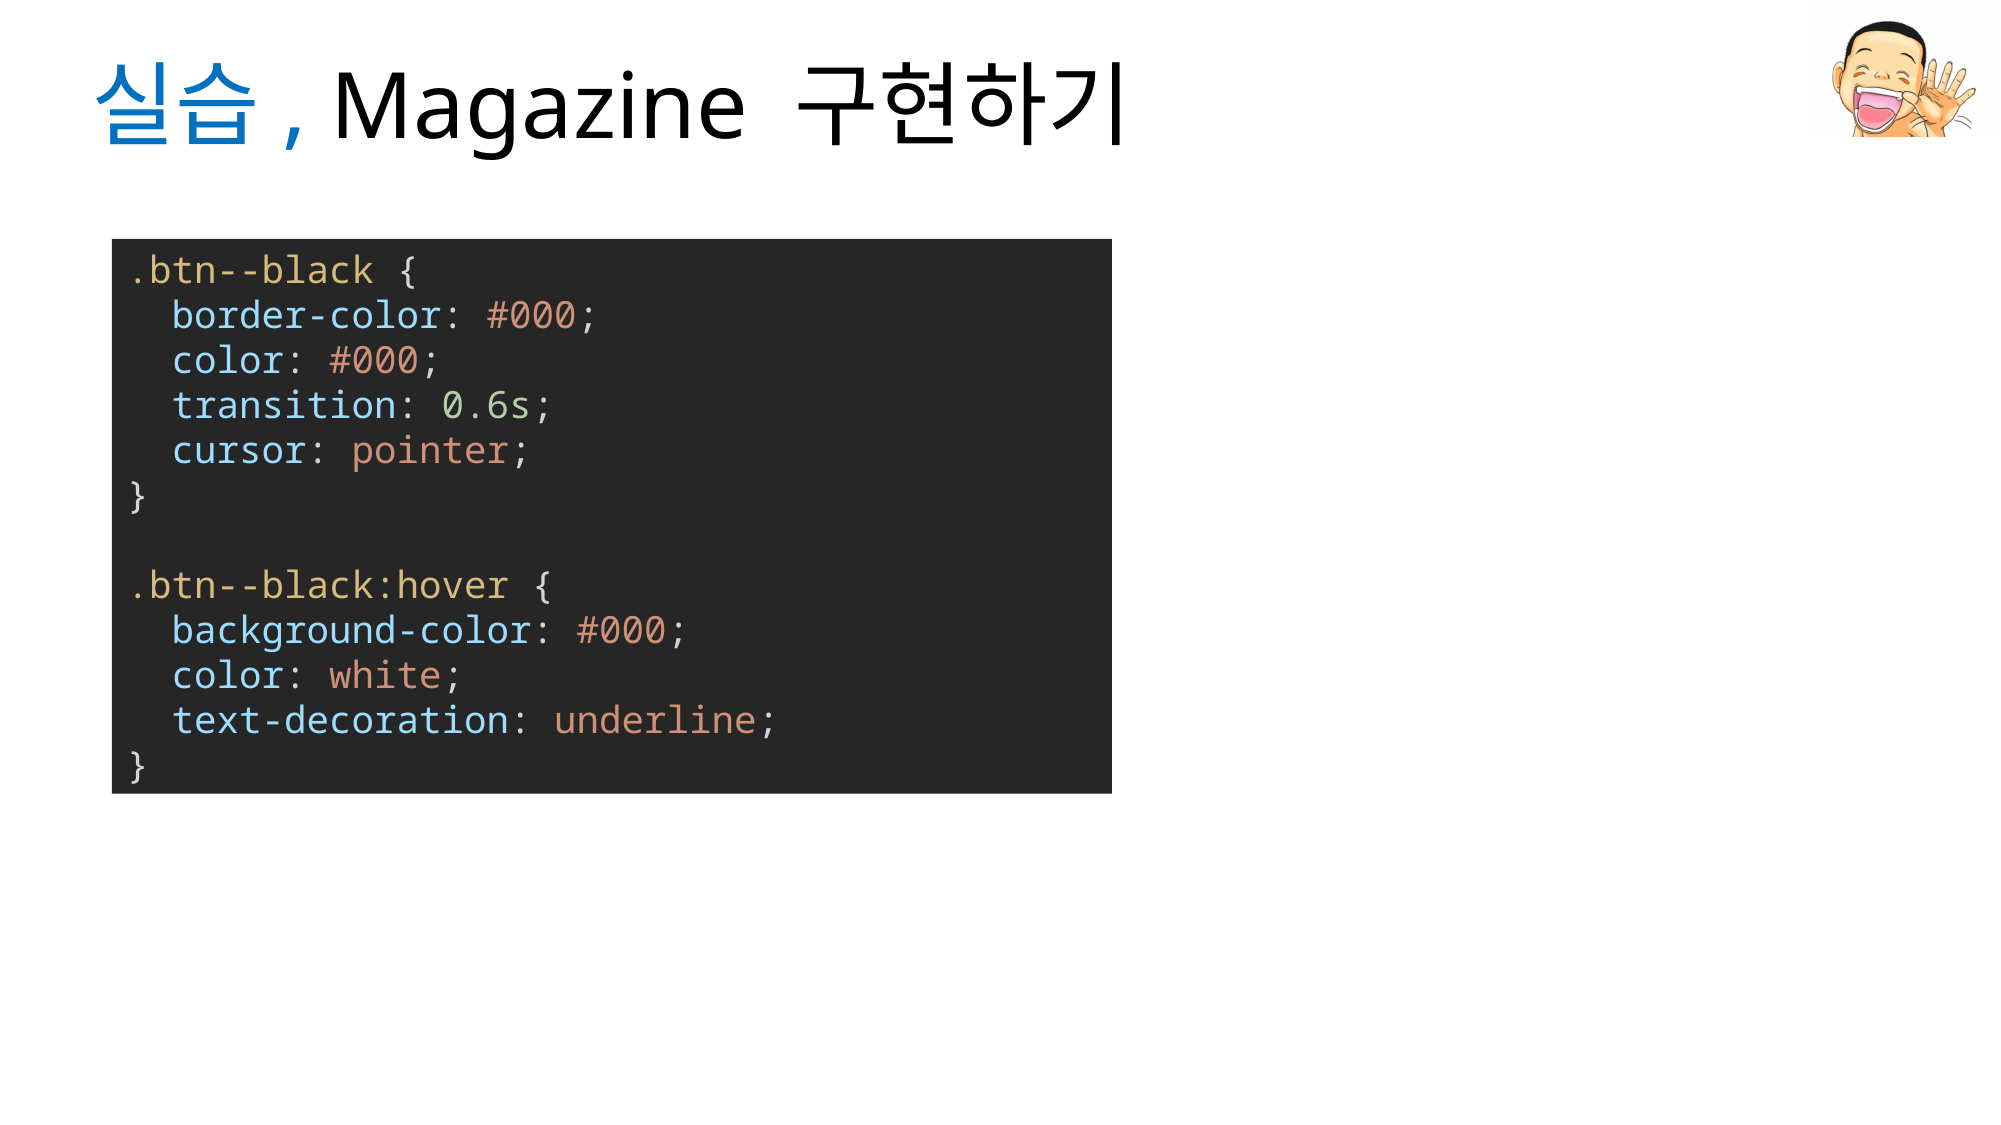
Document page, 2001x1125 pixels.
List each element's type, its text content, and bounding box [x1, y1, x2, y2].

text_box .btn--black { border-color: #000; color: #000; transition: 0.6s; cursor: pointer; } .btn--black:hover { background-color: #000; color: white; text-decoration: underline; } [111, 238, 1112, 794]
picture [1924, 0, 2000, 137]
title 실습, Magazine 구현하기 [76, 0, 1924, 218]
